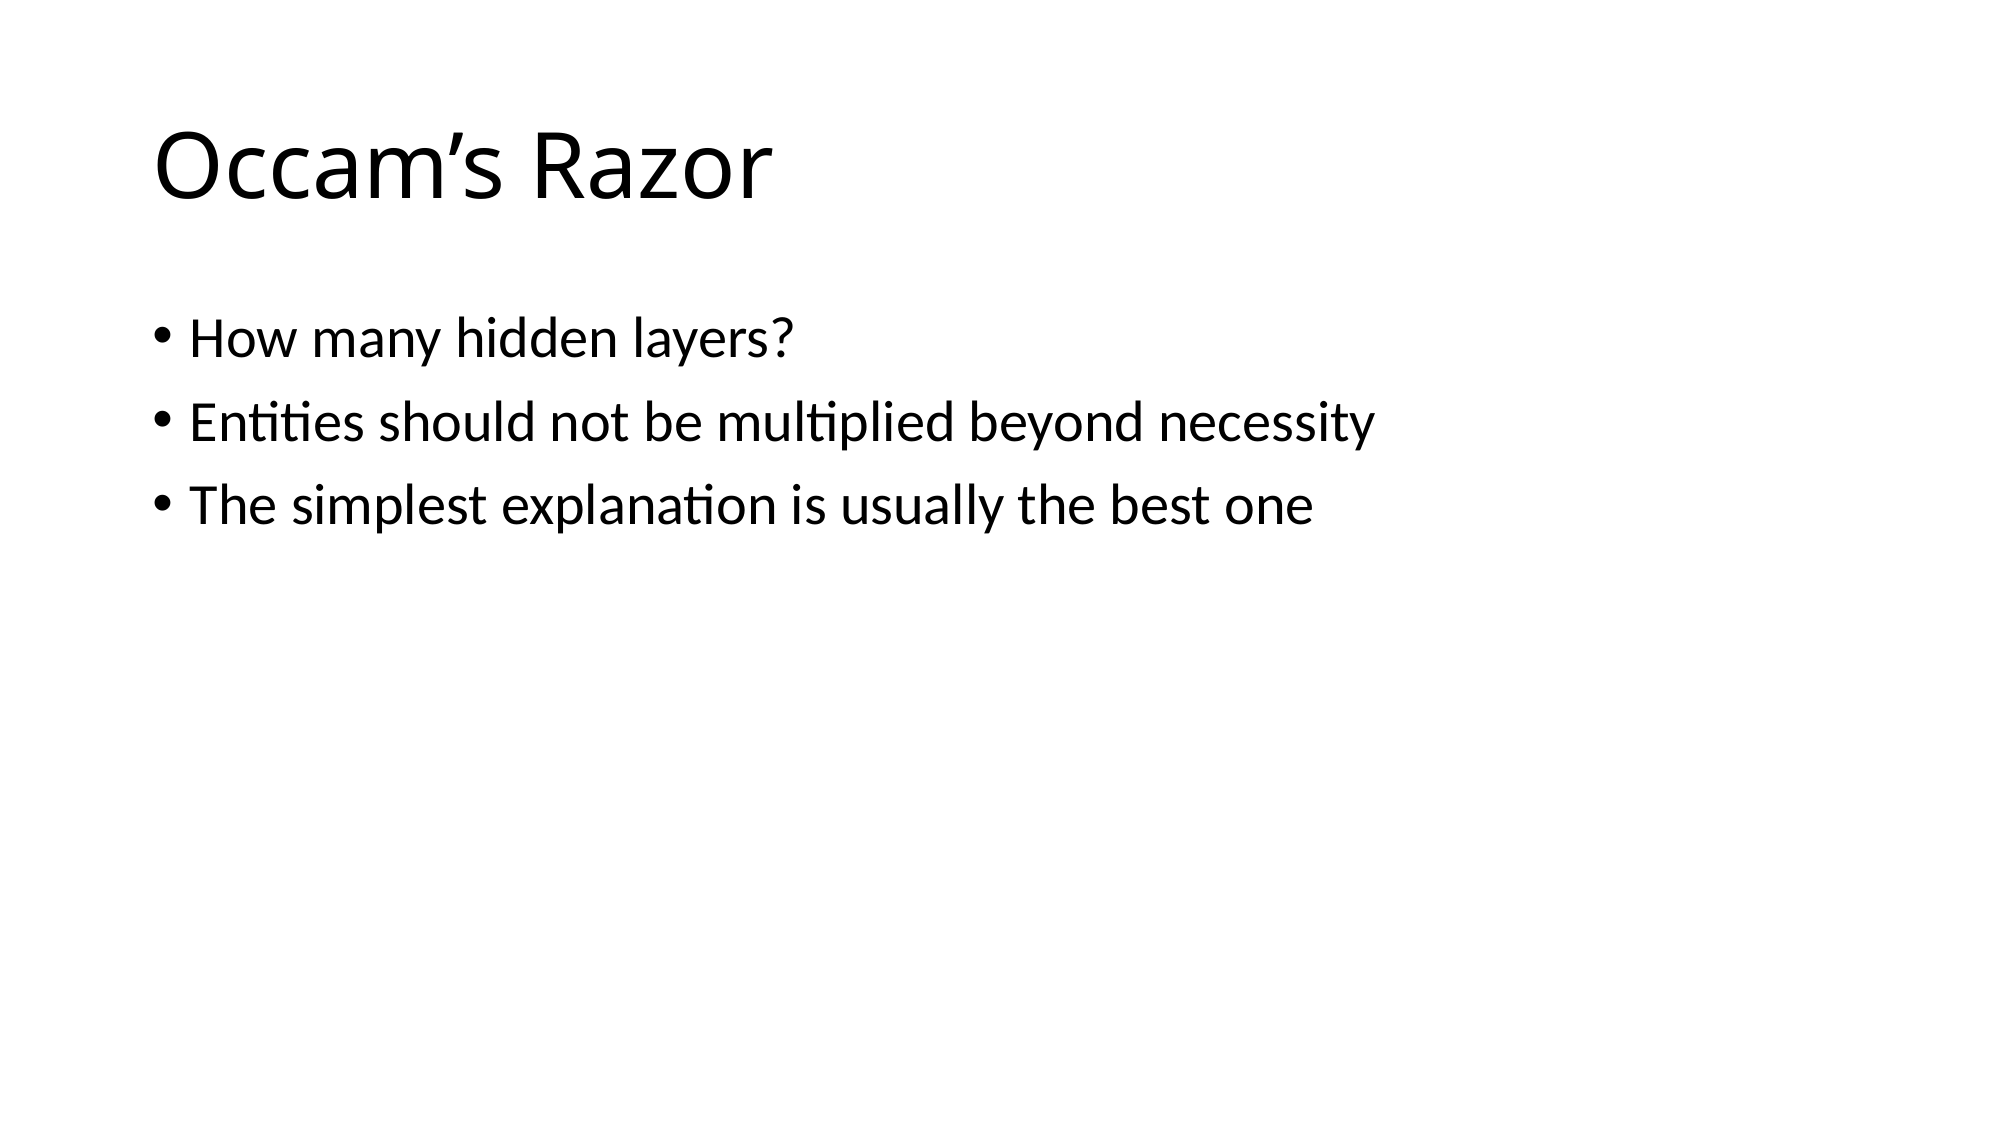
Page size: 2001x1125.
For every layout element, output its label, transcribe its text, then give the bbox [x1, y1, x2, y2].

list How many hidden layers? Entities should not be multiplied beyond necessity The simplest explanation is usually the best one [137, 299, 1863, 1014]
title Occam’s Razor [137, 59, 1863, 278]
